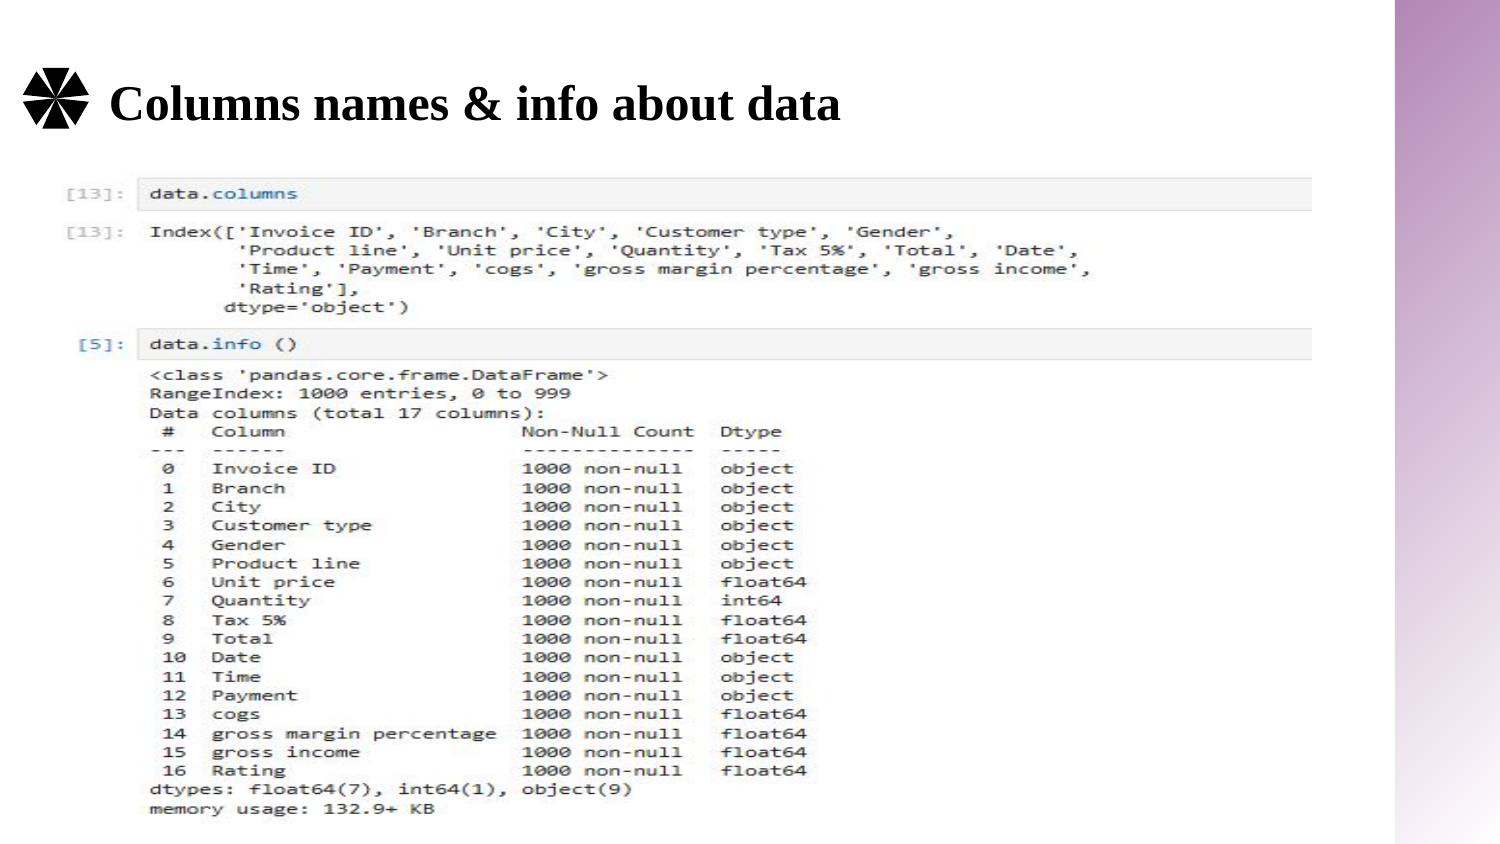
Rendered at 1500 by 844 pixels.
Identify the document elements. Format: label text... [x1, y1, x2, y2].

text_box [22, 67, 90, 129]
picture [47, 163, 1312, 830]
title Columns names & info about data [94, 51, 1358, 146]
